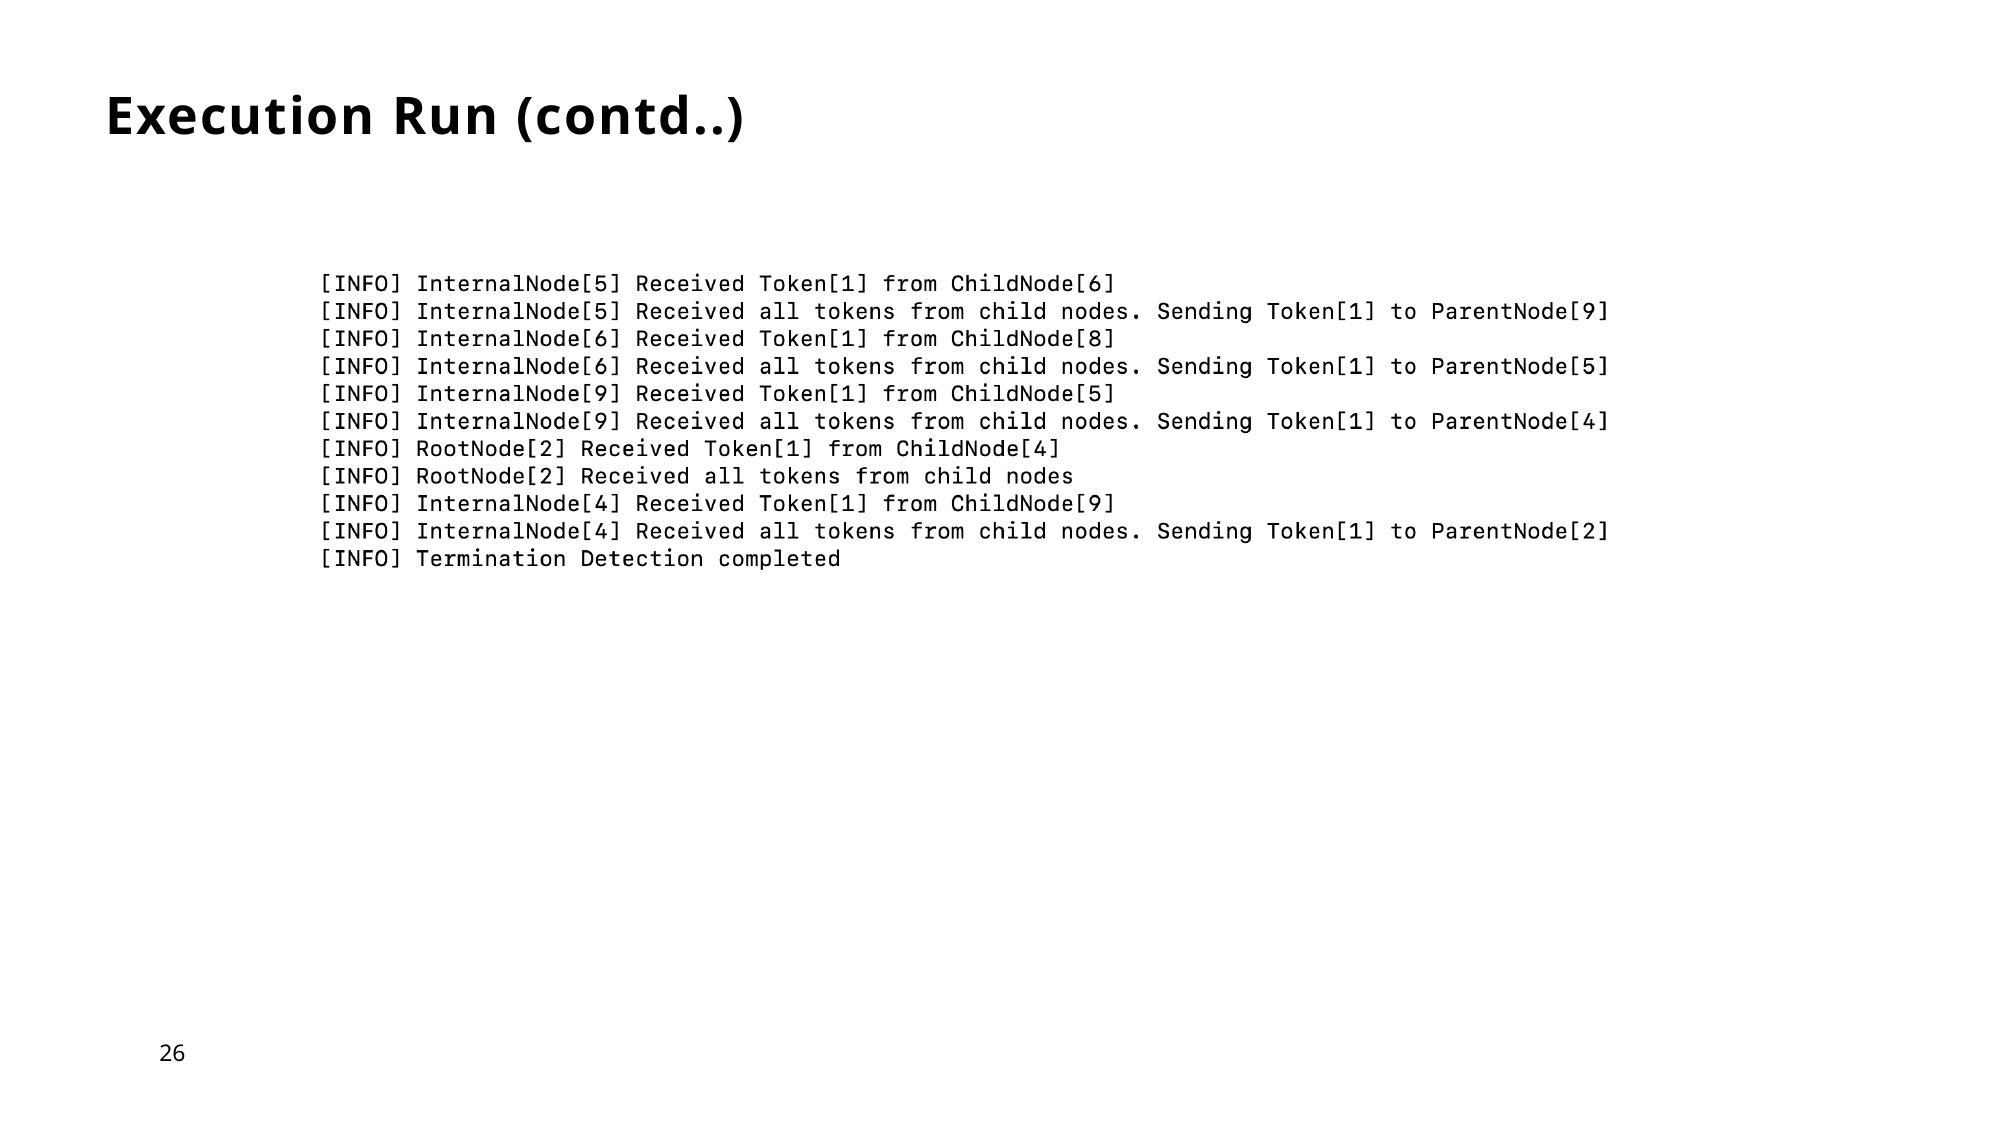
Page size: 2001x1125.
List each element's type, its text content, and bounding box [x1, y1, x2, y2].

picture [318, 271, 1616, 574]
title Execution Run (contd..) [105, 45, 783, 146]
slide_number 26 [159, 1038, 246, 1080]
